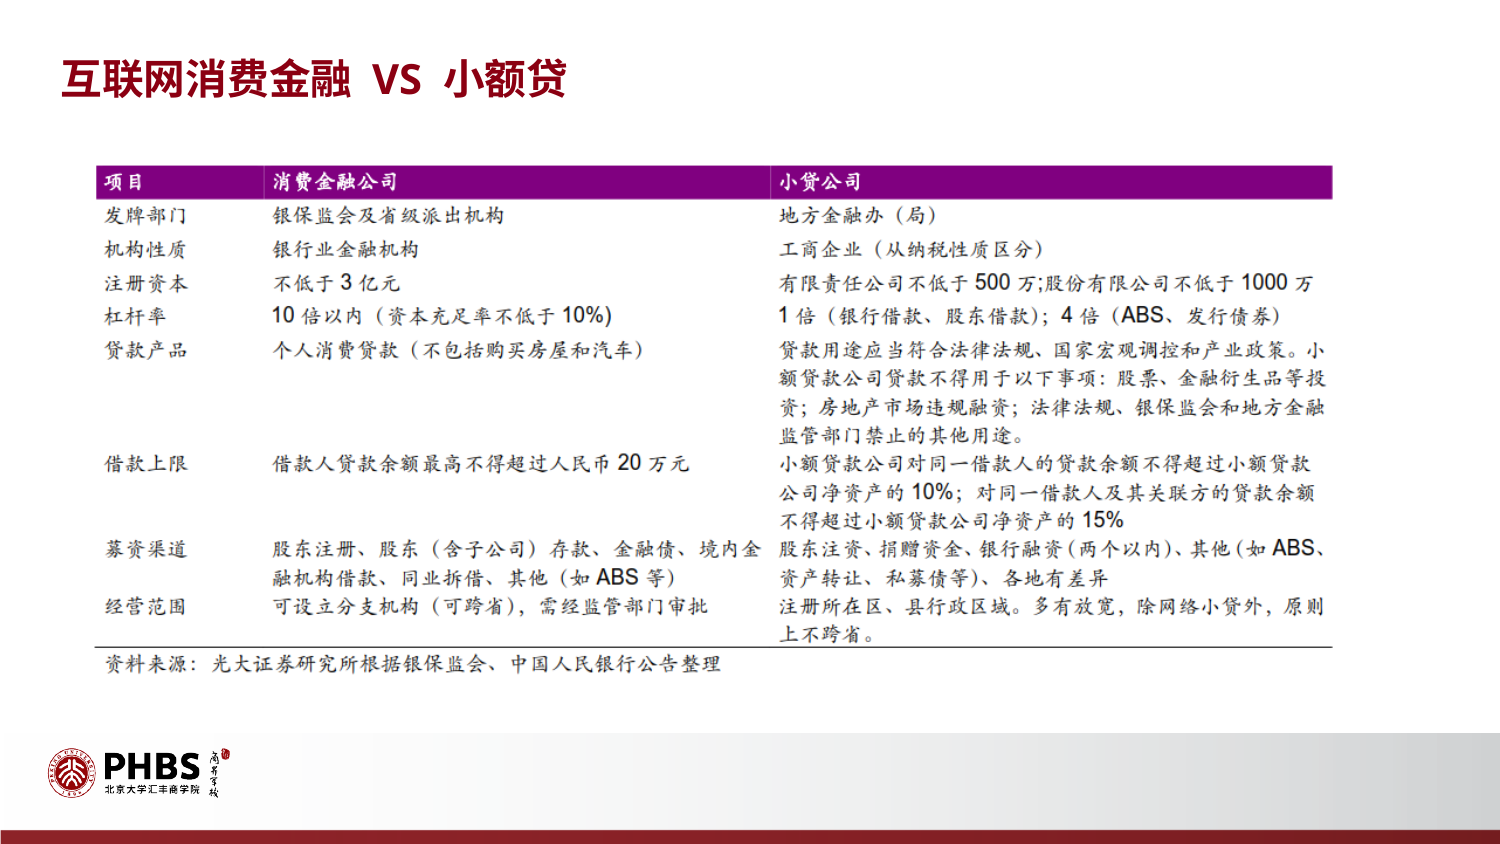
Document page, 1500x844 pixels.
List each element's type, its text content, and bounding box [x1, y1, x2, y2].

text_box 互联网消费金融 VS 小额贷 [45, 38, 601, 111]
picture [94, 161, 1348, 683]
picture [0, 733, 1500, 844]
